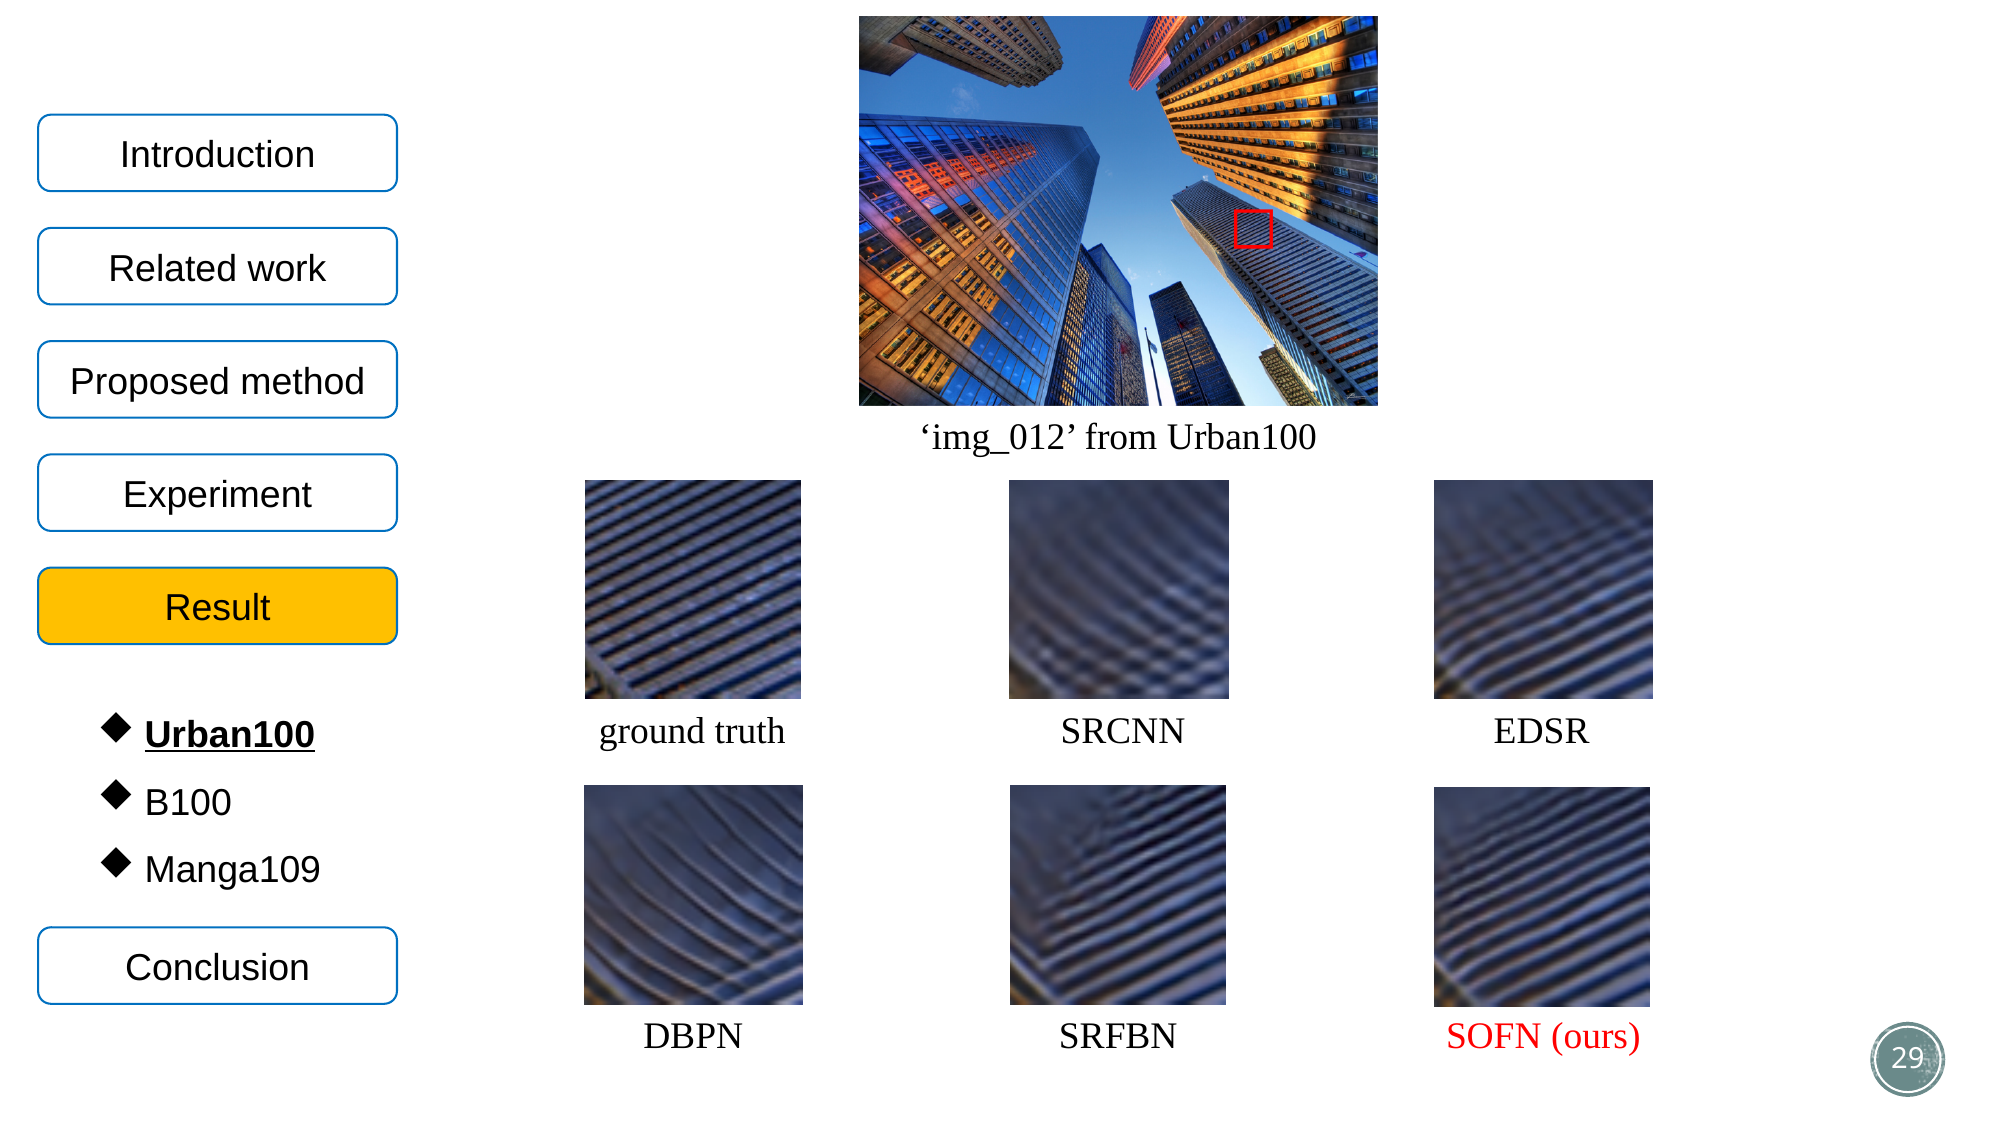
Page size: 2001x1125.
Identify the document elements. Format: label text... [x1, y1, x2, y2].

text_box EDSR [1478, 700, 1605, 759]
text_box Related work [37, 226, 399, 306]
picture [1010, 785, 1226, 1005]
picture [1009, 480, 1229, 699]
picture [584, 785, 803, 1005]
text_box ‘img_012’ from Urban100 [904, 406, 1332, 465]
slide_number 29 [1855, 1028, 1961, 1089]
text_box DBPN [628, 1005, 759, 1064]
picture [859, 16, 1378, 406]
picture [585, 480, 801, 698]
picture [1434, 787, 1650, 1004]
text_box Experiment [37, 453, 399, 532]
text_box Proposed method [37, 340, 399, 419]
picture [1434, 480, 1653, 699]
text_box Conclusion [37, 926, 399, 1005]
text_box SRCNN [1036, 700, 1201, 759]
text_box Introduction [37, 113, 399, 193]
text_box Result [37, 566, 399, 646]
text_box SOFN (ours) [1431, 1003, 1656, 1064]
text_box Urban100 B100 Manga109 [83, 680, 337, 898]
text_box SRFBN [1044, 1005, 1193, 1064]
text_box ground truth [584, 698, 801, 759]
